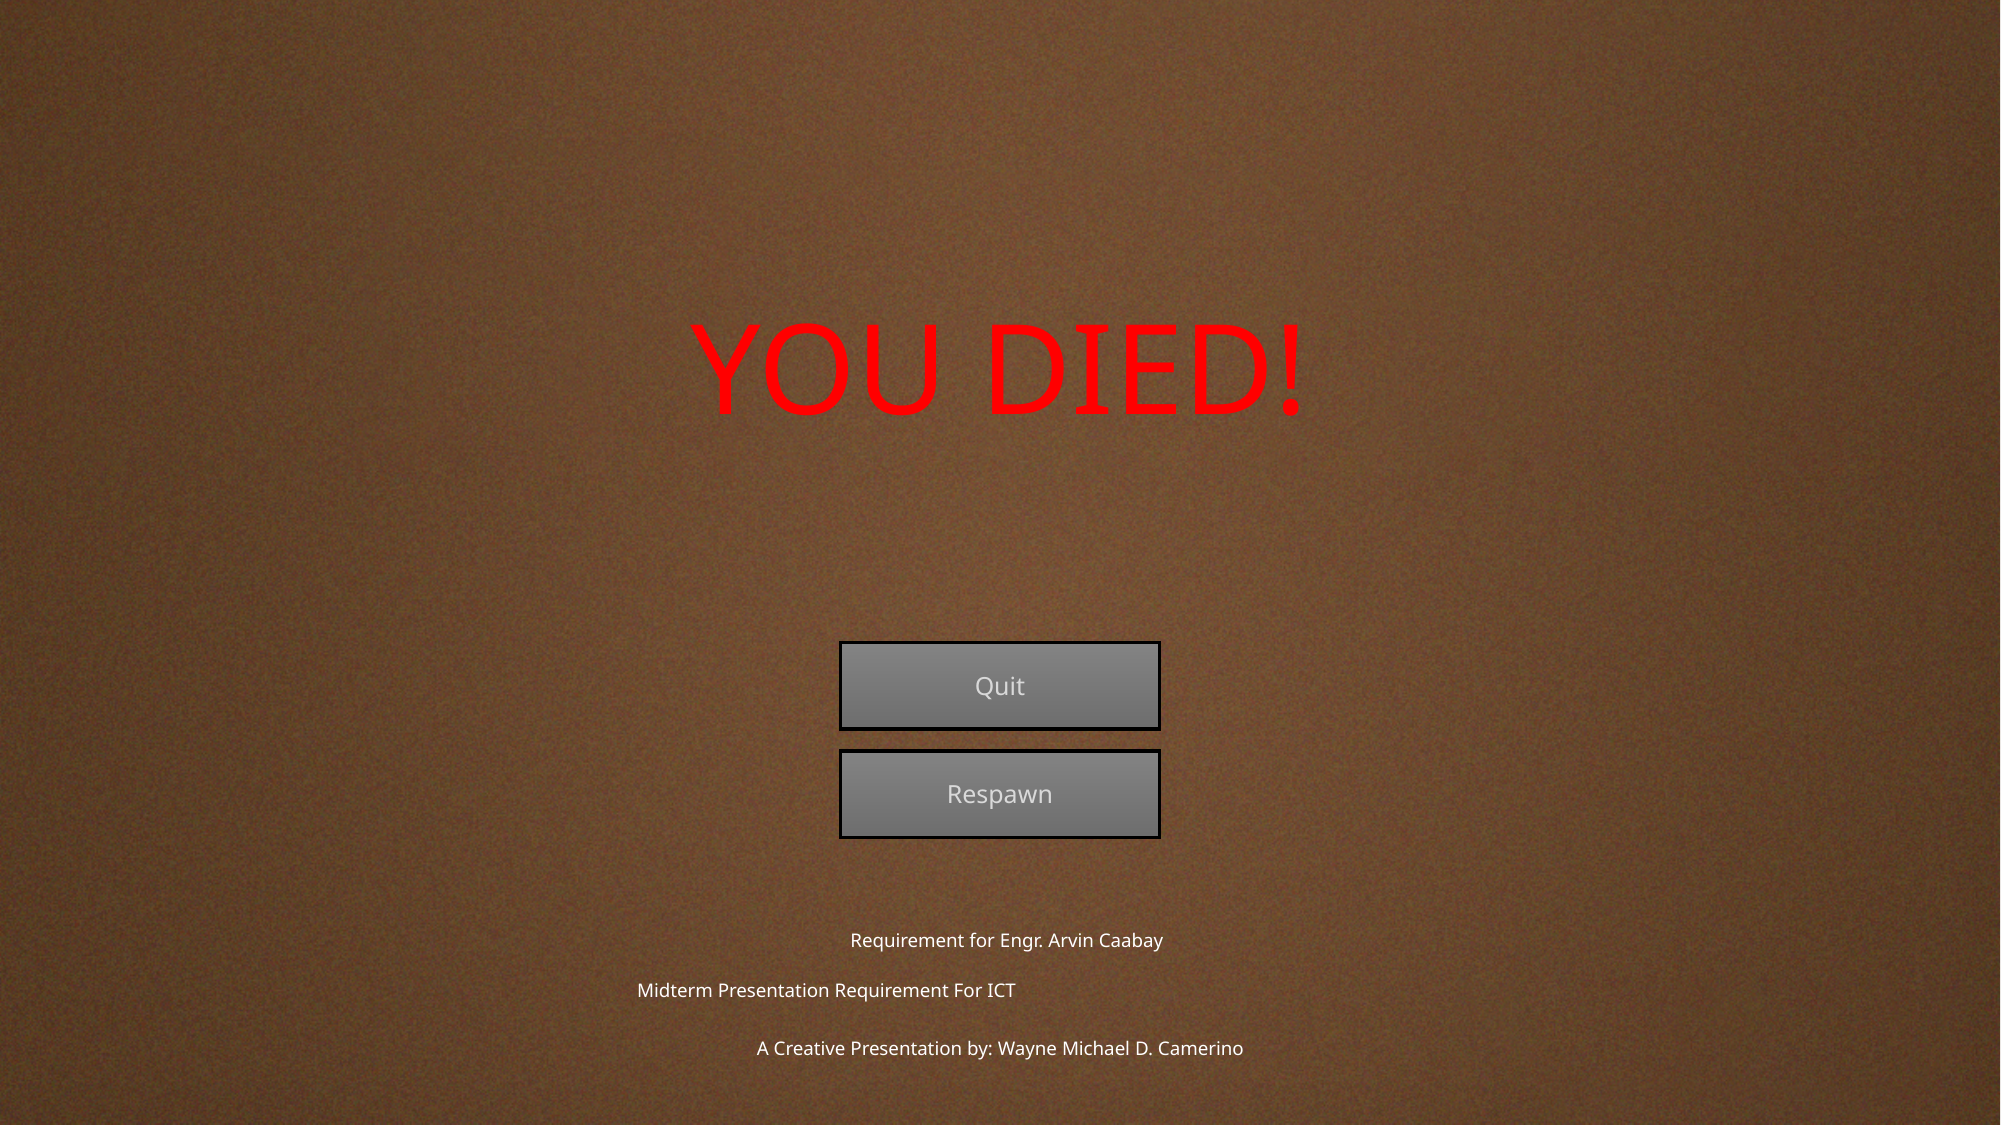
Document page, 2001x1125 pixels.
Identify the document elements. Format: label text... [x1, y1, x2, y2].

text_box Respawn [932, 771, 1068, 817]
picture [0, 0, 2001, 1125]
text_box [483, 921, 1517, 1078]
text_box YOU DIED! [676, 207, 1324, 448]
text_box [840, 750, 1160, 838]
text_box [840, 642, 1160, 730]
text_box Quit [959, 663, 1041, 708]
